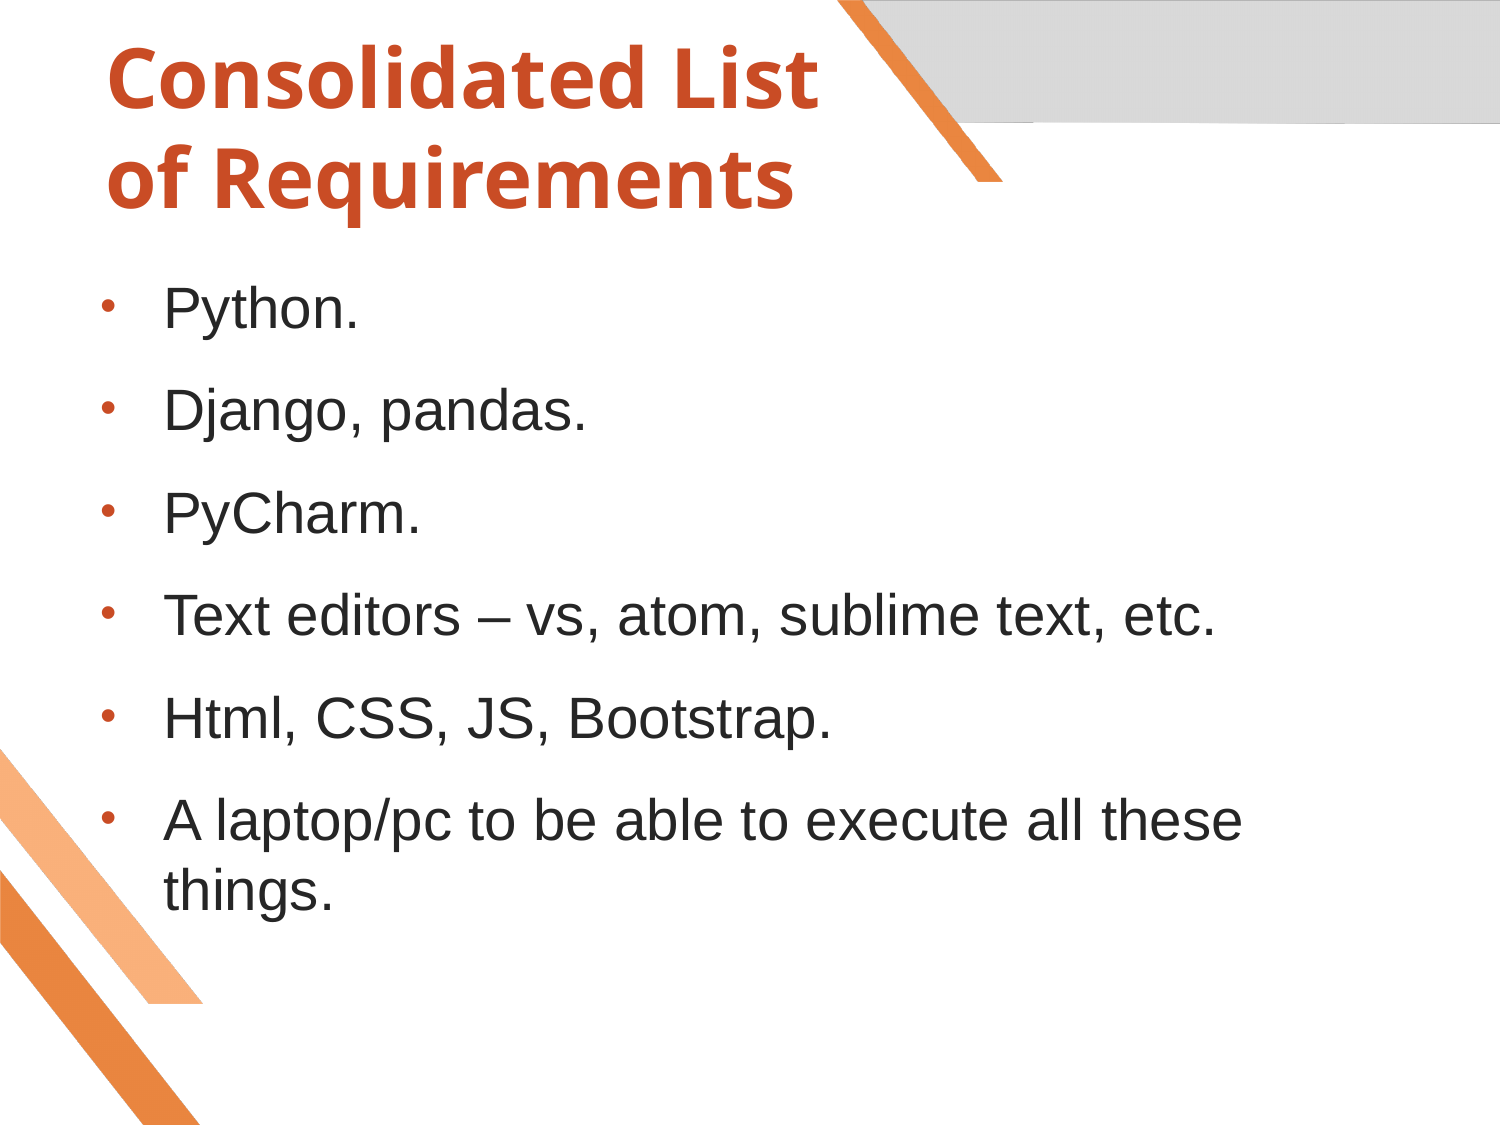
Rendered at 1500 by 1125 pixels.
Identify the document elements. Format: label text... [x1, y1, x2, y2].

picture [0, 745, 200, 1125]
list Python. Django, pandas. PyCharm. Text editors – vs, atom, sublime text, etc. Html, CSS, JS, Bootstrap. A laptop/pc to be able to execute all these things. [75, 262, 1425, 1013]
title Consolidated List of Requirements [75, 59, 875, 191]
picture [837, 0, 1500, 182]
